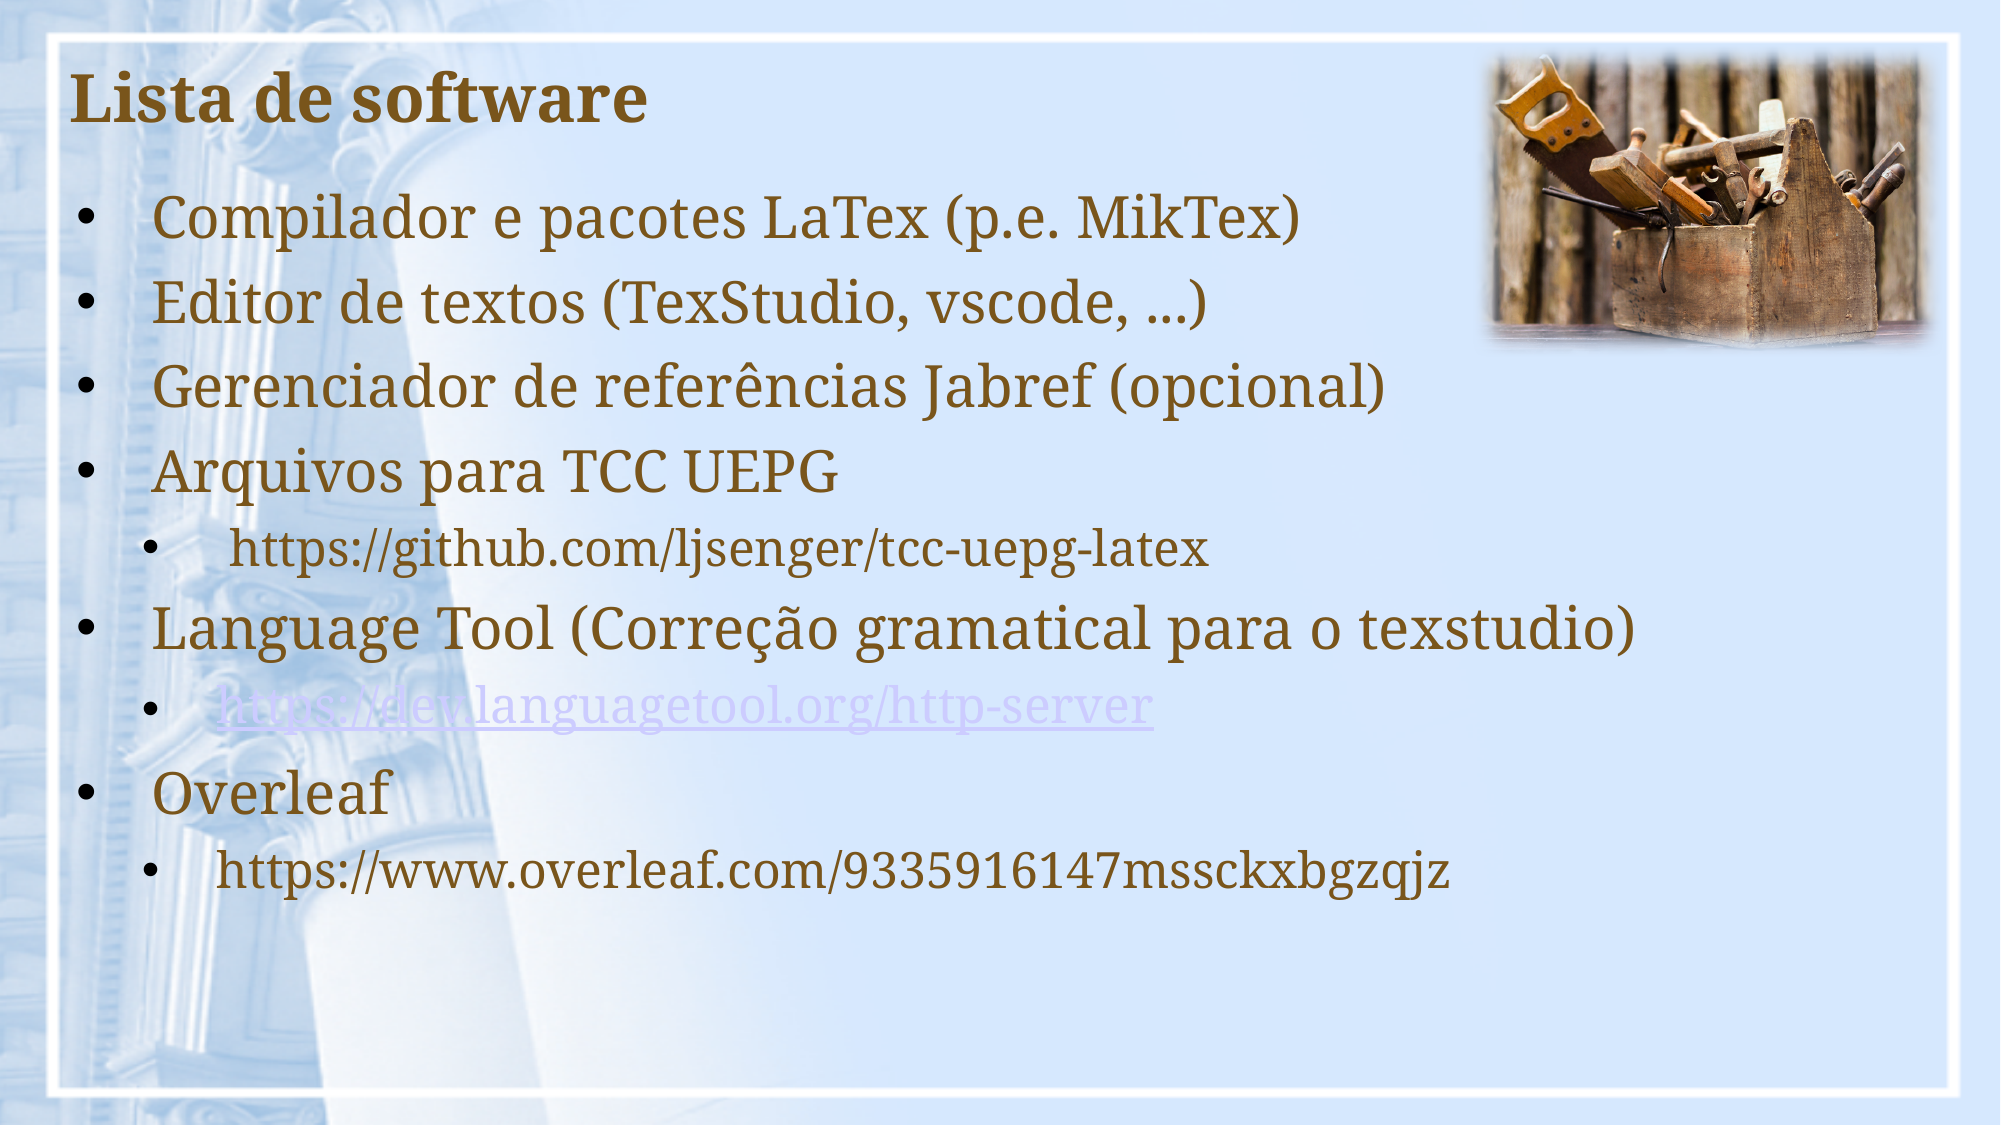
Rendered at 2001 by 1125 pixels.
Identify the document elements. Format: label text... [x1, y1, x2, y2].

picture [0, 0, 2001, 1125]
title Lista de software [54, 42, 1473, 149]
list Compilador e pacotes LaTex (p.e. MikTex) Editor de textos (TexStudio, vscode, ...) Gerenciador de referências Jabref (opcional) Arquivos para TCC UEPG https://github.com/ljsenger/tcc-uepg-latex Language Tool (Correção gramatical para o texstudio) https://dev.languagetool.org/http-server Overleaf https://www.overleaf.com/9335916147mssckxbgzqjz [61, 172, 1919, 705]
